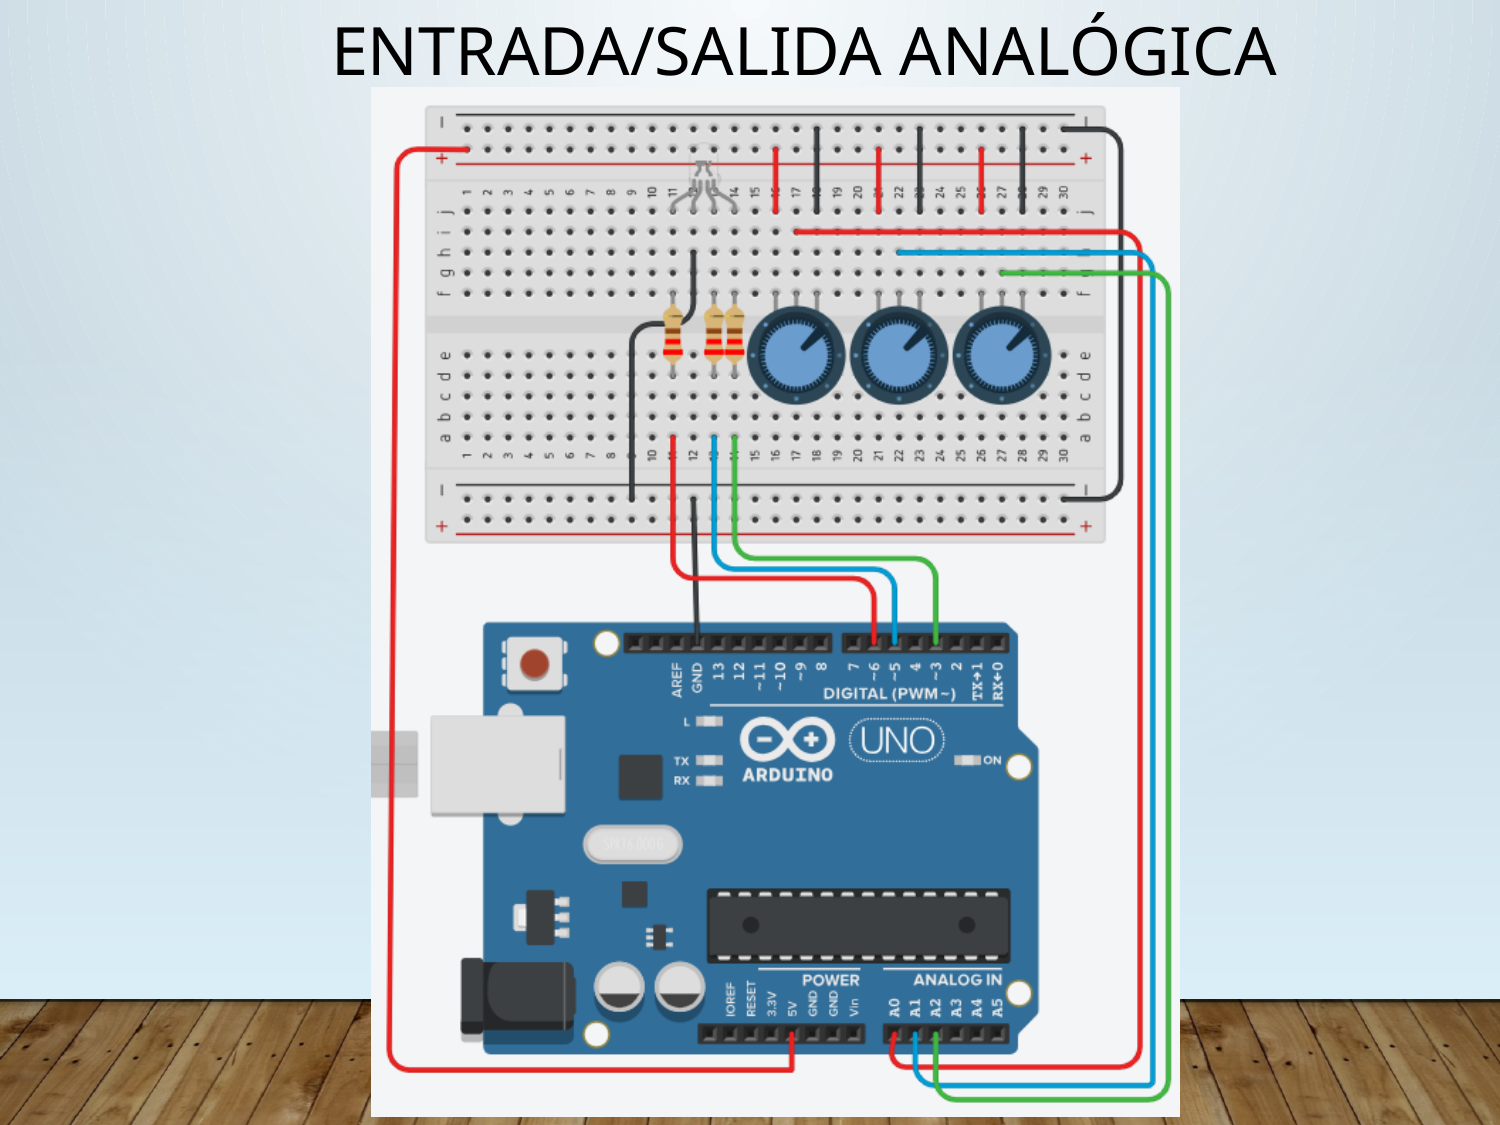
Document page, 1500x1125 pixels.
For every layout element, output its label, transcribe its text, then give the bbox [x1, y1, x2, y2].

title Entrada/Salida analógica [265, 10, 1344, 183]
picture [0, 87, 1500, 1125]
